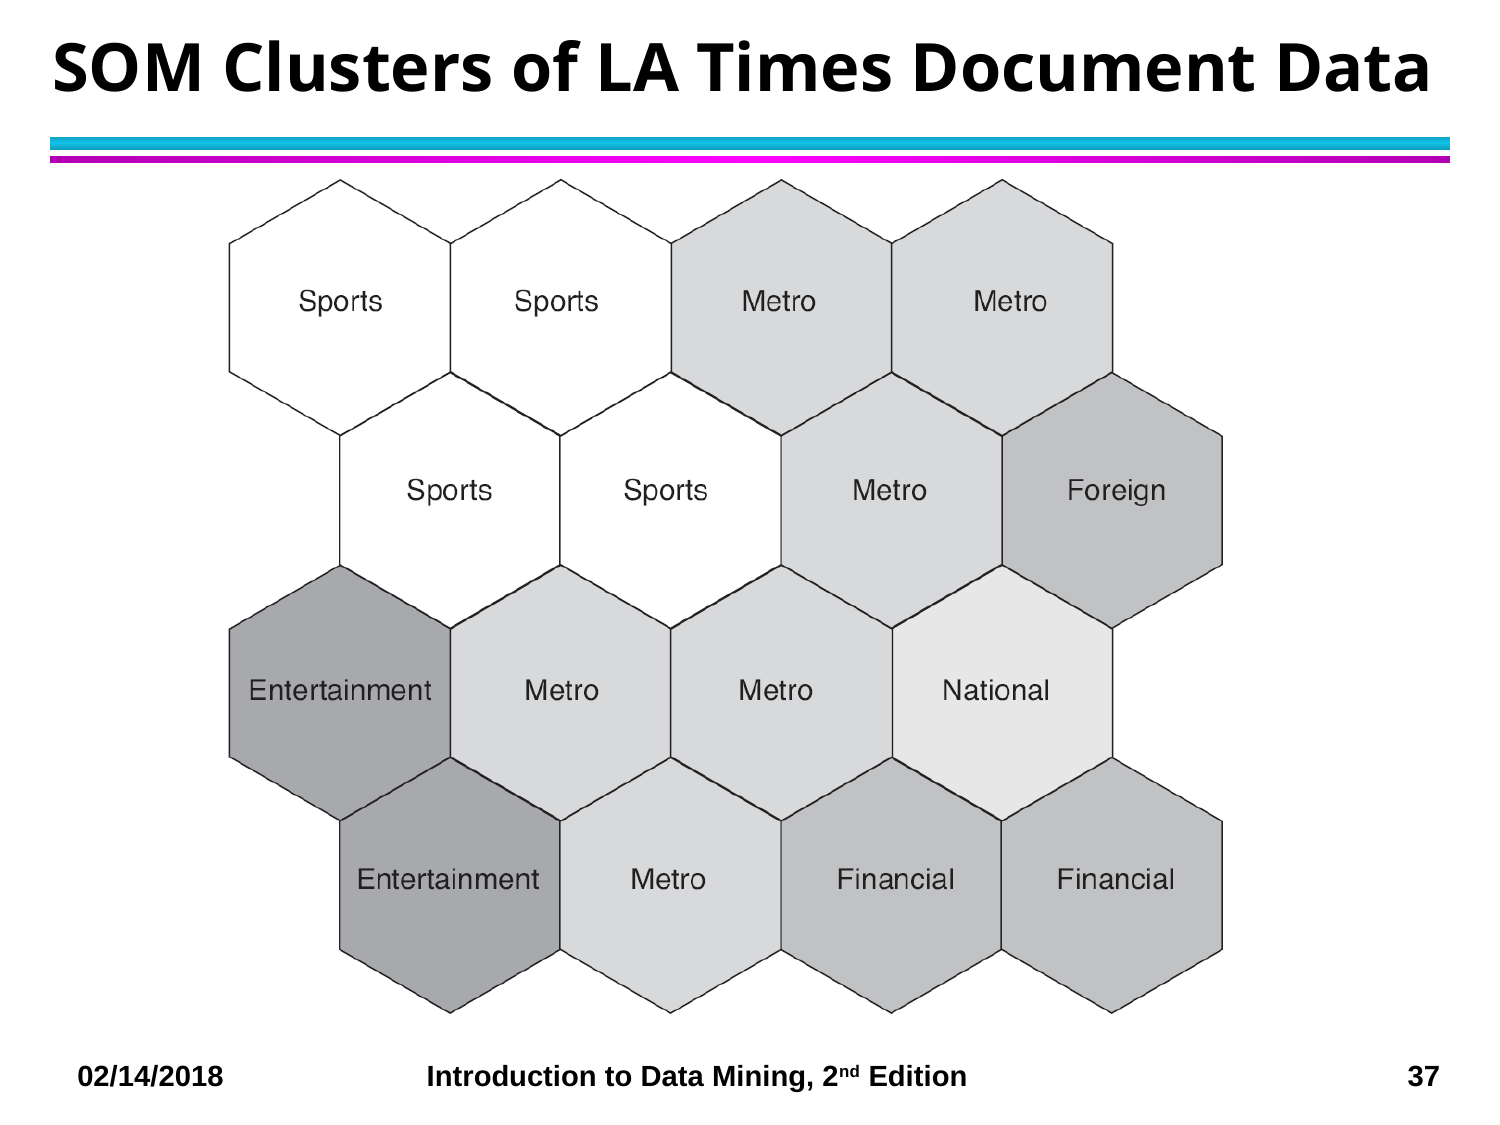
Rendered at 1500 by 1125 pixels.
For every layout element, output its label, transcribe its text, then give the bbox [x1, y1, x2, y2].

picture [164, 164, 1271, 1036]
title SOM Clusters of LA Times Document Data [37, 24, 1478, 113]
